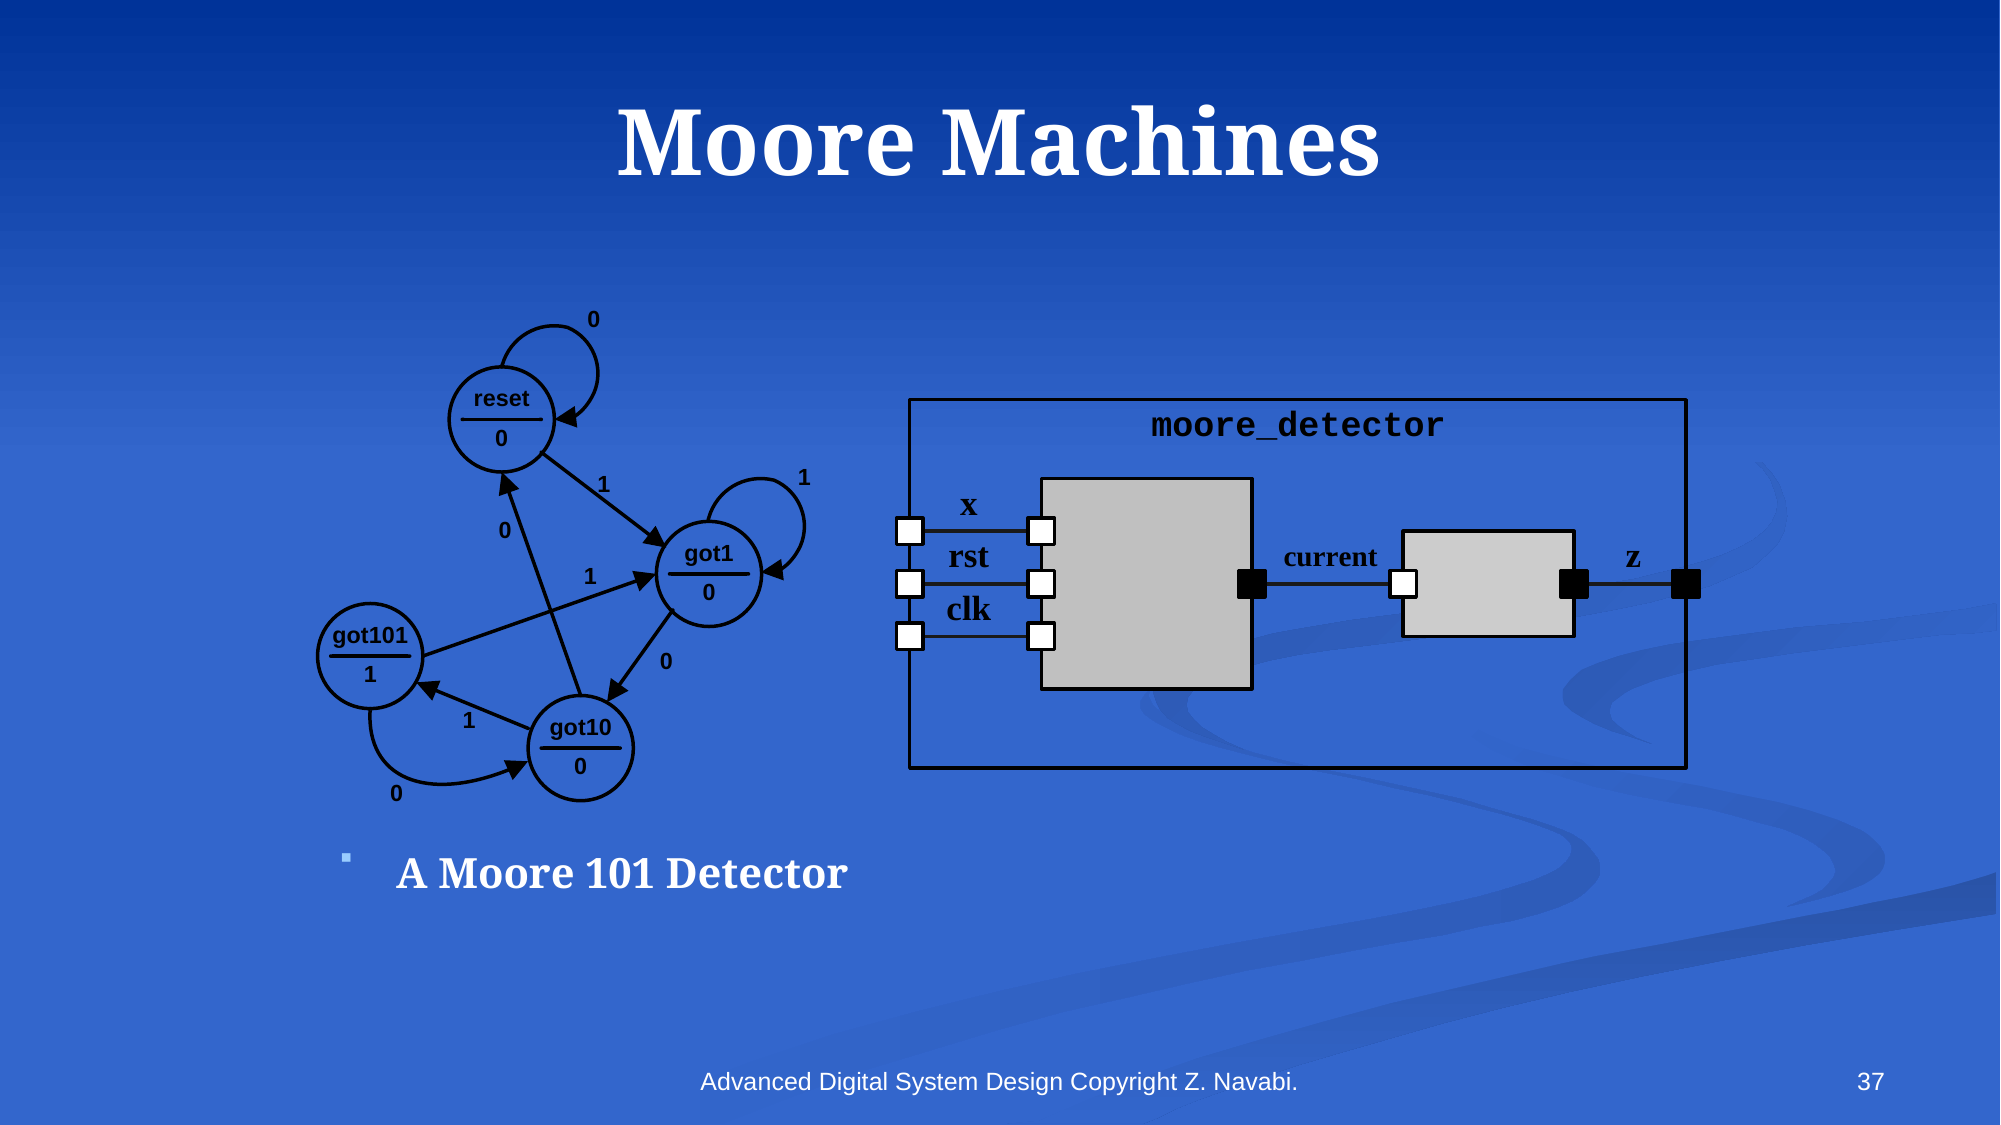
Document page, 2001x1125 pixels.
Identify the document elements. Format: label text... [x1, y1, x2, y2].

text_box A Moore 101 Detector [324, 837, 1675, 913]
footer Advanced Digital System Design Copyright Z. Navabi. [683, 1024, 1317, 1104]
title Moore Machines [287, 44, 1713, 233]
slide_number 37 [1433, 1024, 1901, 1104]
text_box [312, 299, 1705, 812]
